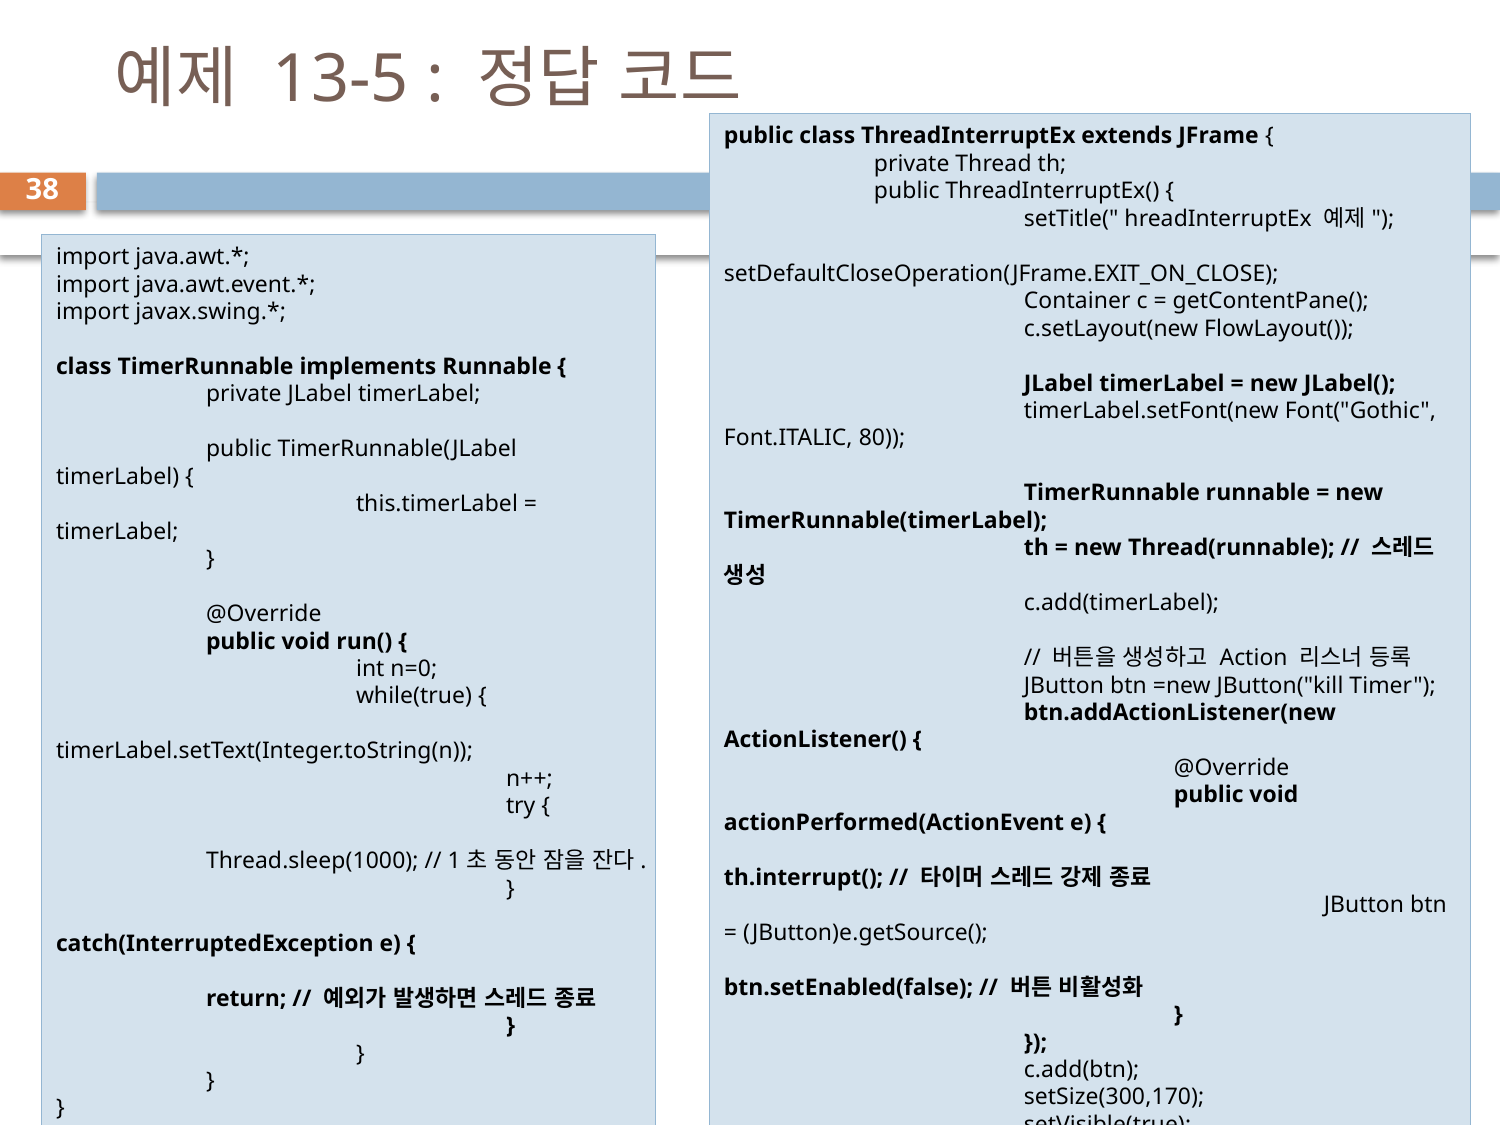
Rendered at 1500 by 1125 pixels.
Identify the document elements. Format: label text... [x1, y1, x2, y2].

text_box import java.awt.*; import java.awt.event.*; import javax.swing.*; class TimerRunnable implements Runnable { private JLabel timerLabel; public TimerRunnable(JLabel timerLabel) { this.timerLabel = timerLabel; } @Override public void run() { int n=0; while(true) { timerLabel.setText(Integer.toString(n)); n++; try { Thread.sleep(1000); // 1초 동안 잠을 잔다. } catch(InterruptedException e) { return; // 예외가 발생하면 스레드 종료 } } } } [41, 234, 656, 1125]
slide_number 38 [0, 170, 87, 211]
title 예제 13-5 : 정답 코드 [100, 19, 1438, 131]
text_box public class ThreadInterruptEx extends JFrame { private Thread th; public ThreadInterruptEx() { setTitle(" hreadInterruptEx 예제"); setDefaultCloseOperation(JFrame.EXIT_ON_CLOSE); Container c = getContentPane(); c.setLayout(new FlowLayout()); JLabel timerLabel = new JLabel(); timerLabel.setFont(new Font("Gothic", Font.ITALIC, 80)); TimerRunnable runnable = new TimerRunnable(timerLabel); th = new Thread(runnable); // 스레드 생성 c.add(timerLabel); // 버튼을 생성하고 Action 리스너 등록 JButton btn =new JButton("kill Timer"); btn.addActionListener(new ActionListener() { @Override public void actionPerformed(ActionEvent e) { th.interrupt(); // 타이머 스레드 강제 종료 JButton btn = (JButton)e.getSource(); btn.setEnabled(false); // 버튼 비활성화 } }); c.add(btn); setSize(300,170); setVisible(true); th.start(); // 스레드 동작시킴 } public static void main(String[] args) { new ThreadInterruptEx(); } } [709, 113, 1471, 1125]
